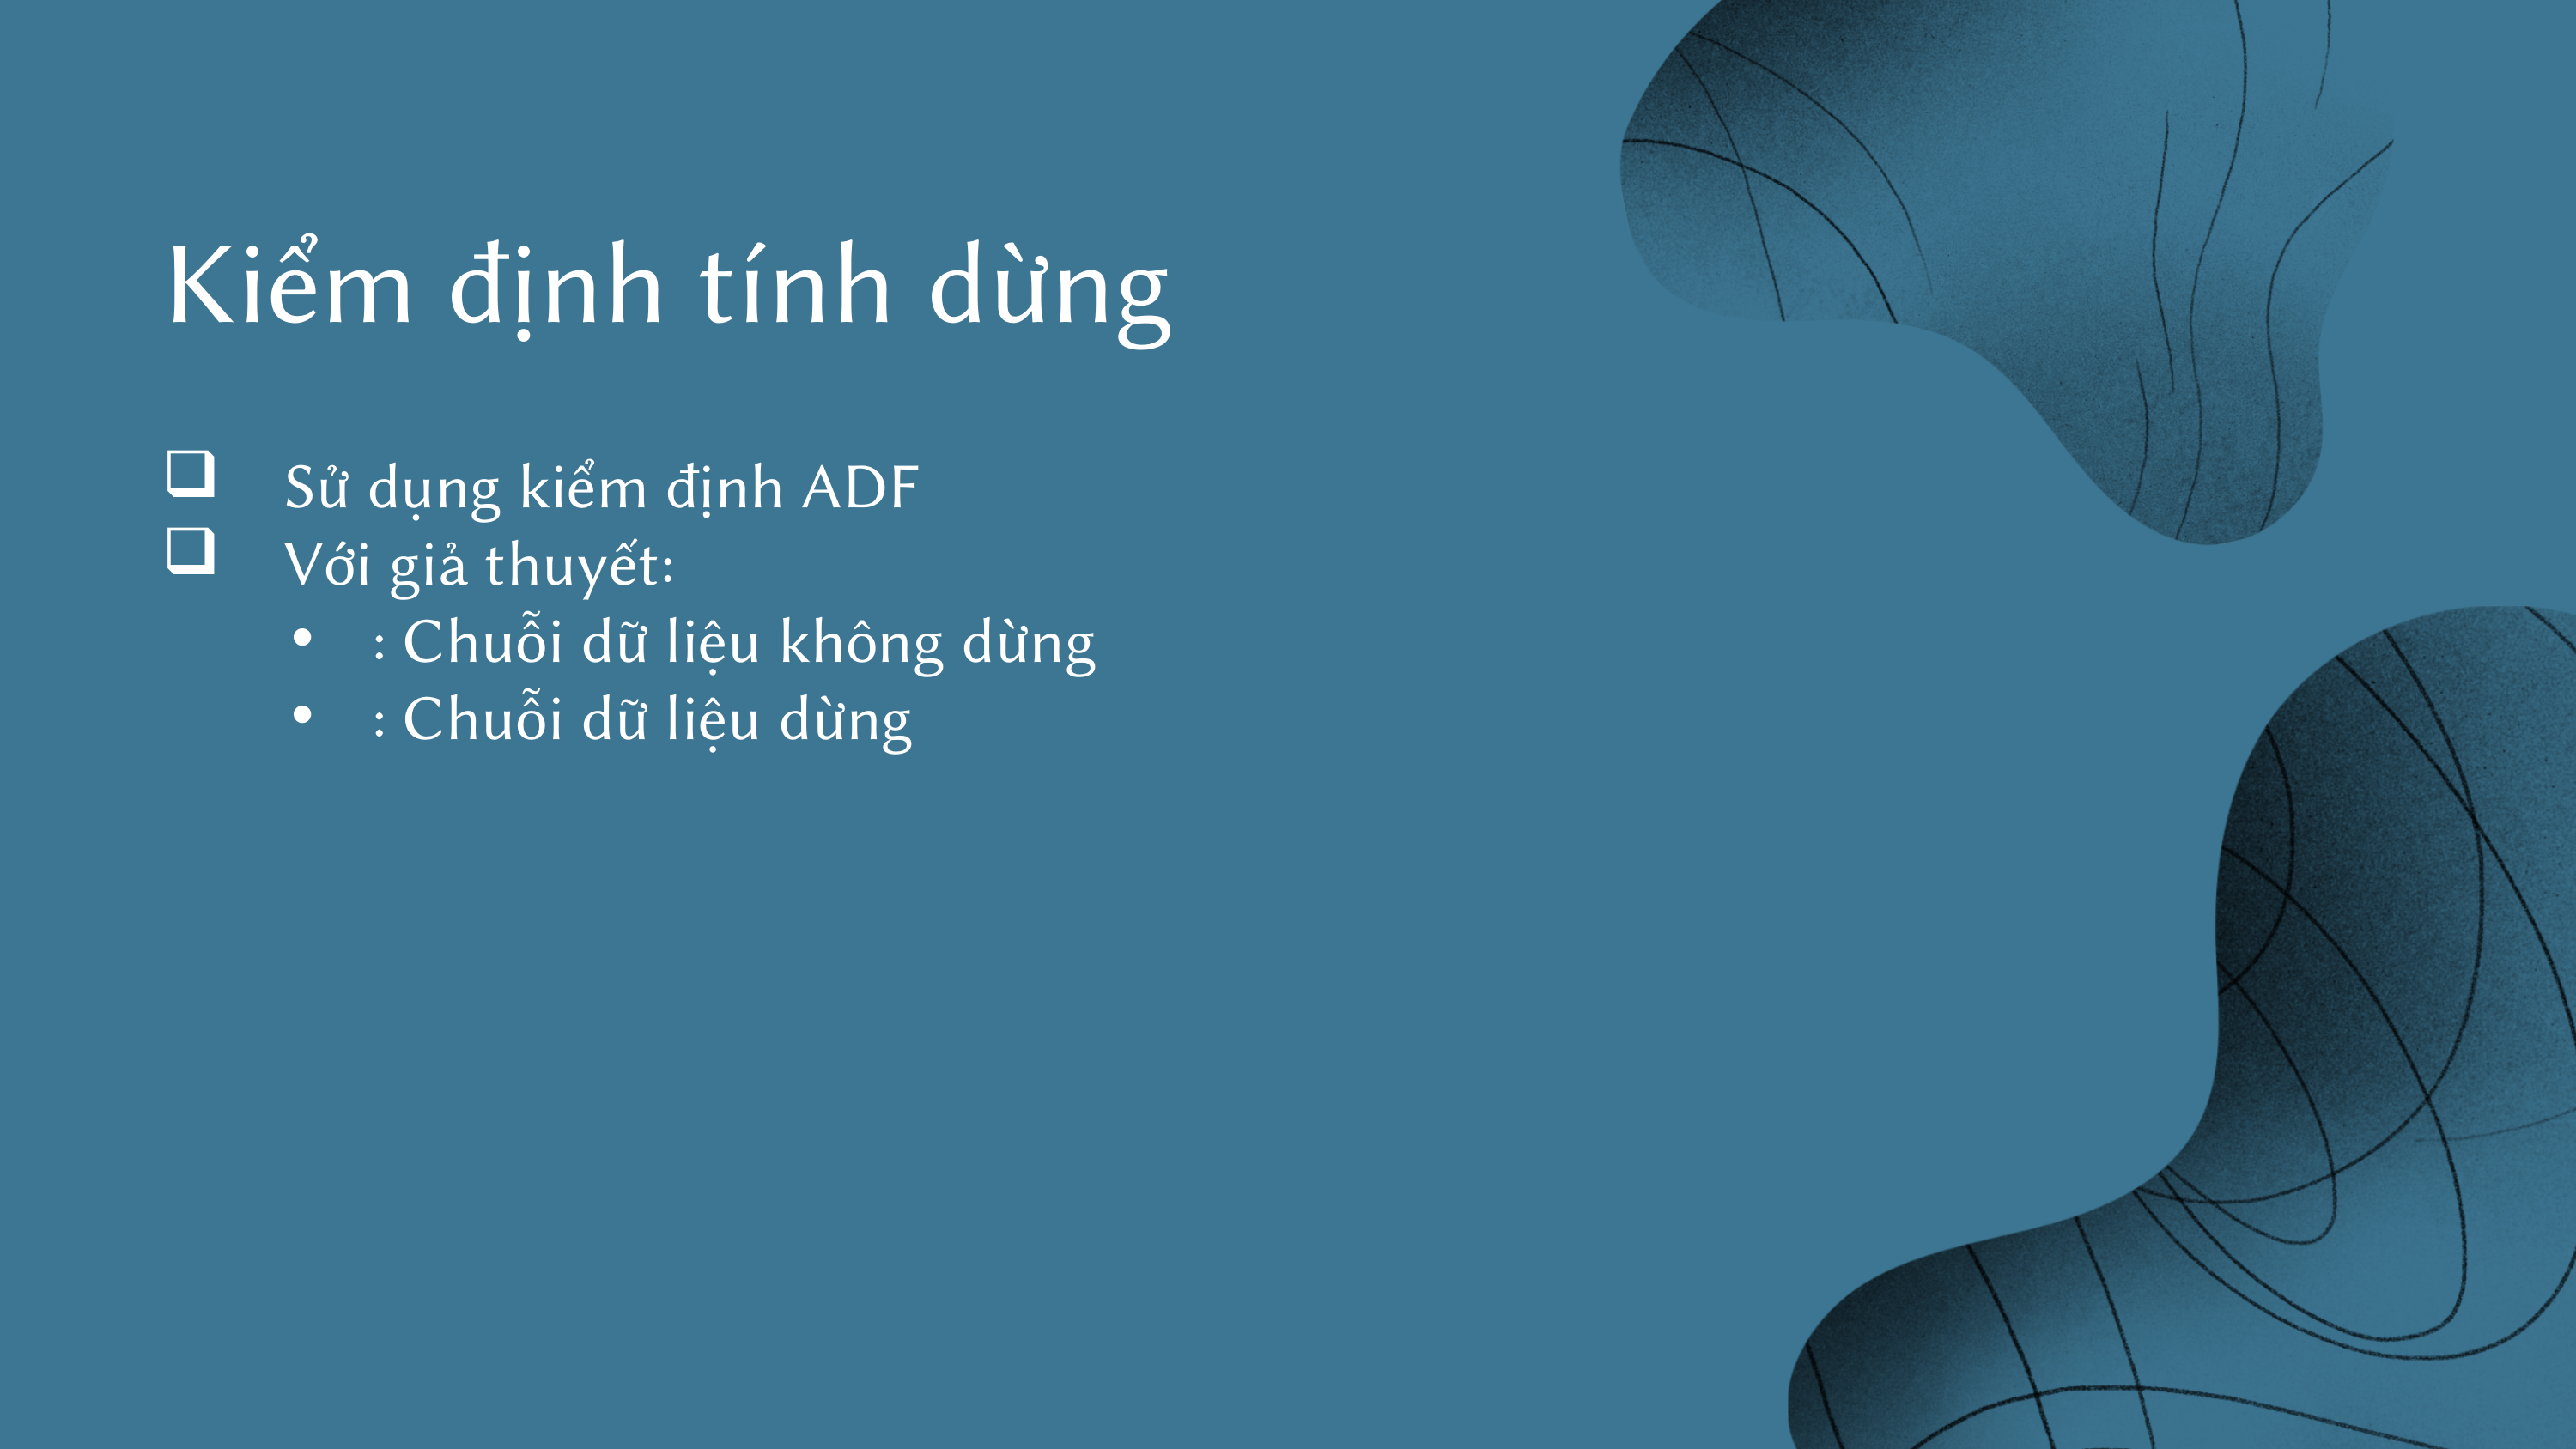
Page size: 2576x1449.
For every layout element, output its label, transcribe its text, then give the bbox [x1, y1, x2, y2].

picture [1584, 0, 2475, 646]
text_box Kiểm định tính dừng [149, 197, 1631, 352]
picture [1717, 607, 2576, 1449]
